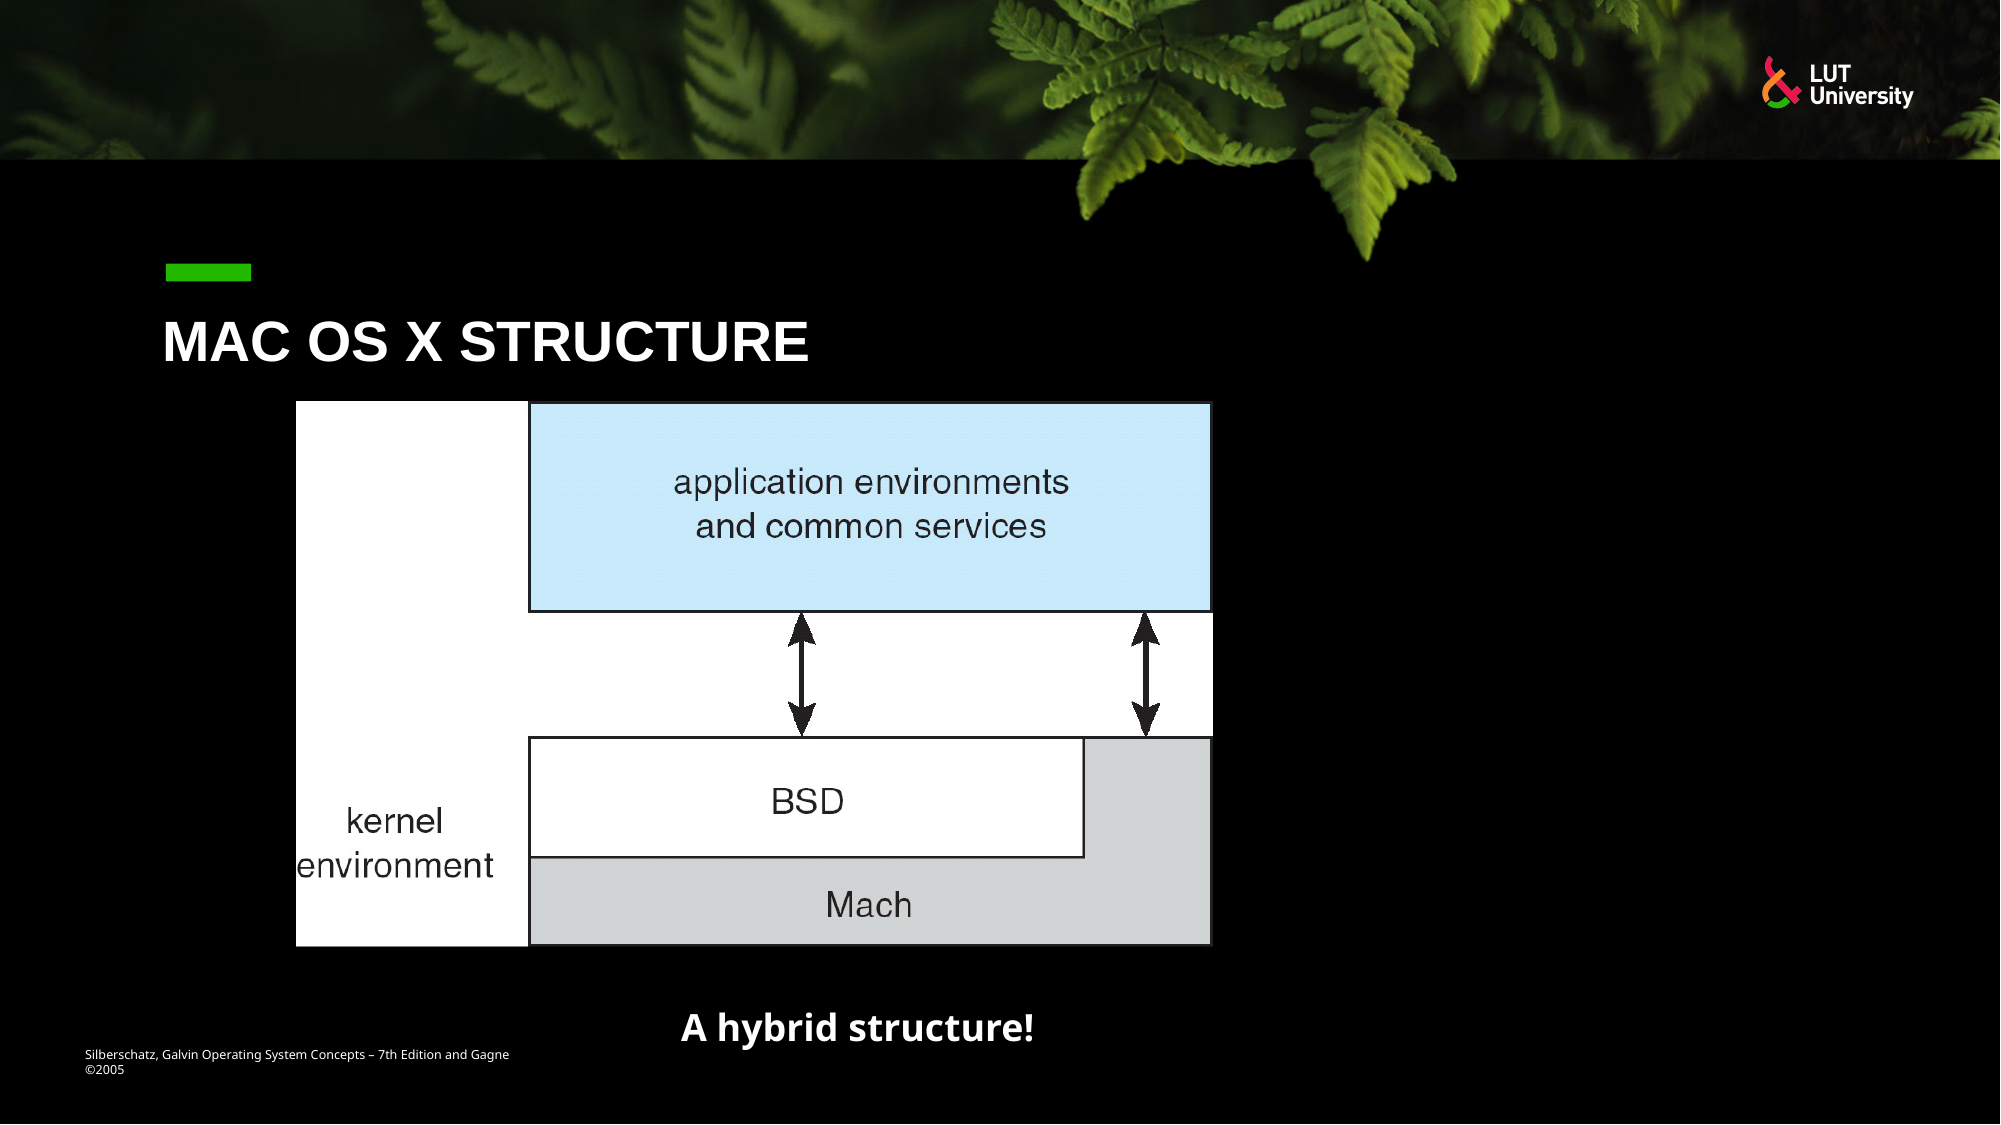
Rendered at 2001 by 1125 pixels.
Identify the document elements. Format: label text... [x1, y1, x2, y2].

text_box A hybrid structure! [357, 996, 1358, 1056]
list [291, 399, 1217, 955]
text_box Silberschatz, Galvin Operating System Concepts – 7th Edition and Gagne ©2005 [70, 1039, 552, 1084]
picture [0, 0, 2000, 1124]
title Mac OS X Structure [147, 305, 1873, 382]
